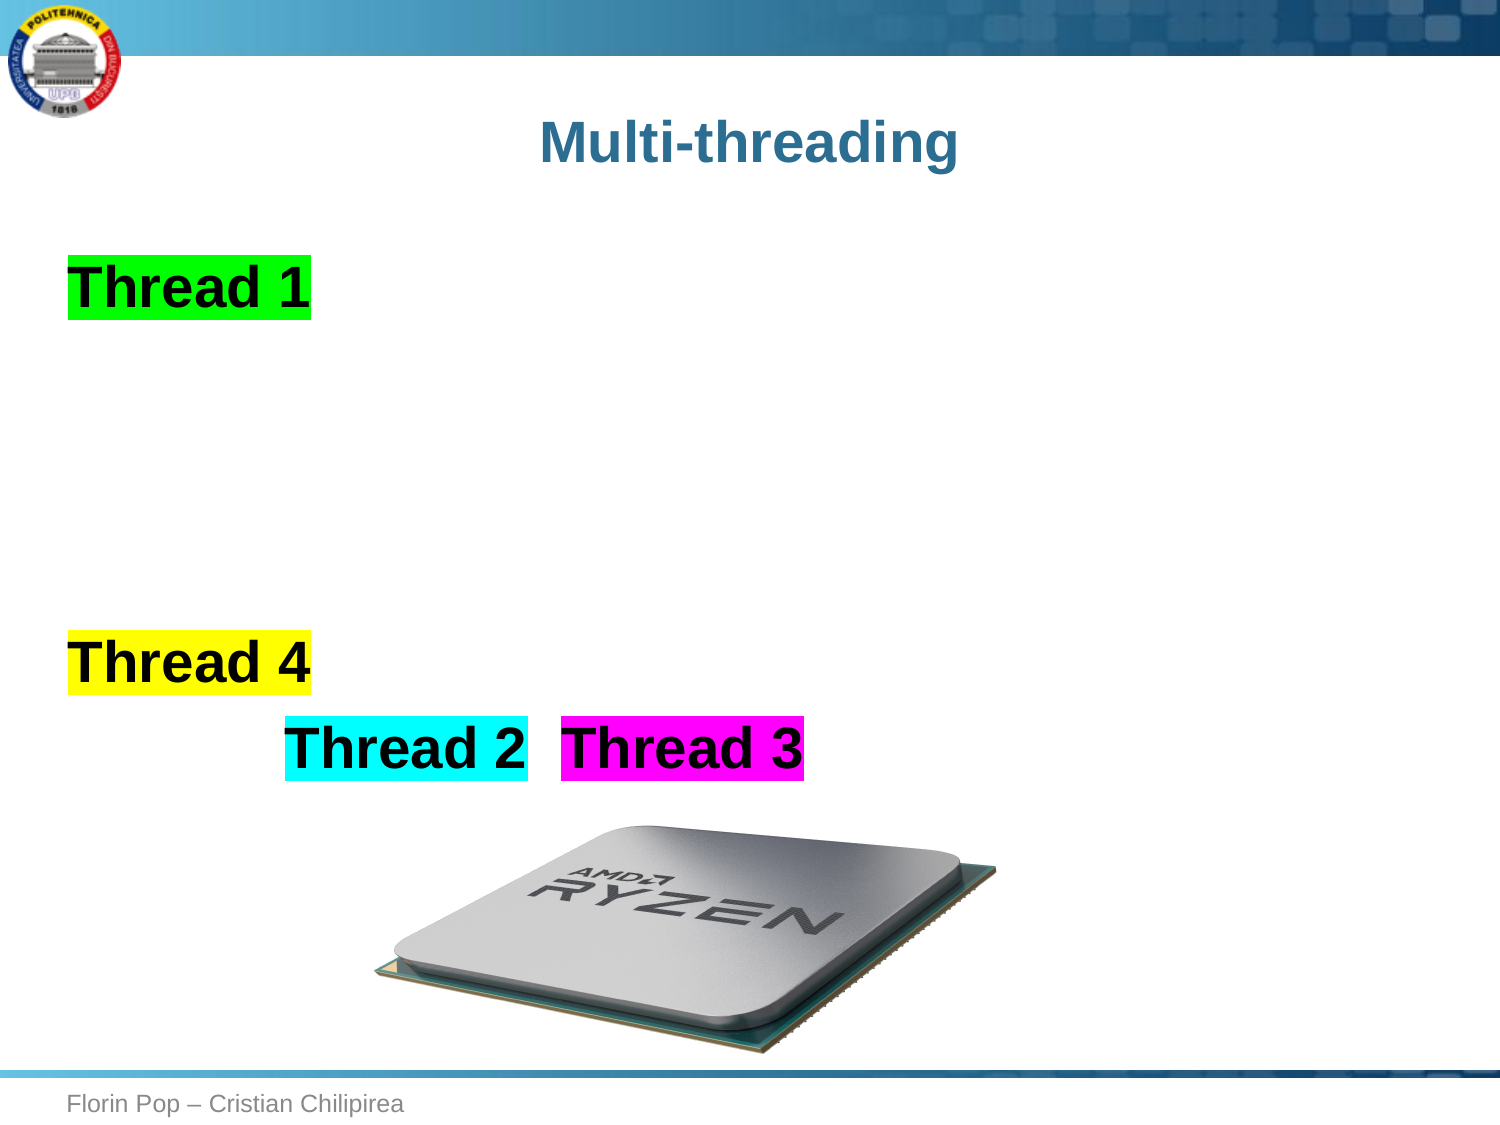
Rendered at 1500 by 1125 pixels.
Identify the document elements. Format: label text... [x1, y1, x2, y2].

text_box Thread 4 [53, 617, 326, 702]
text_box Thread 2 [270, 702, 543, 788]
text_box Thread 3 [546, 702, 819, 788]
picture [305, 820, 1060, 1059]
picture [0, 0, 1500, 118]
picture [0, 1070, 1500, 1078]
title Multi-threading [51, 102, 1449, 178]
footer Florin Pop – Cristian Chilipirea [51, 1083, 1157, 1125]
text_box Thread 1 [53, 241, 326, 327]
